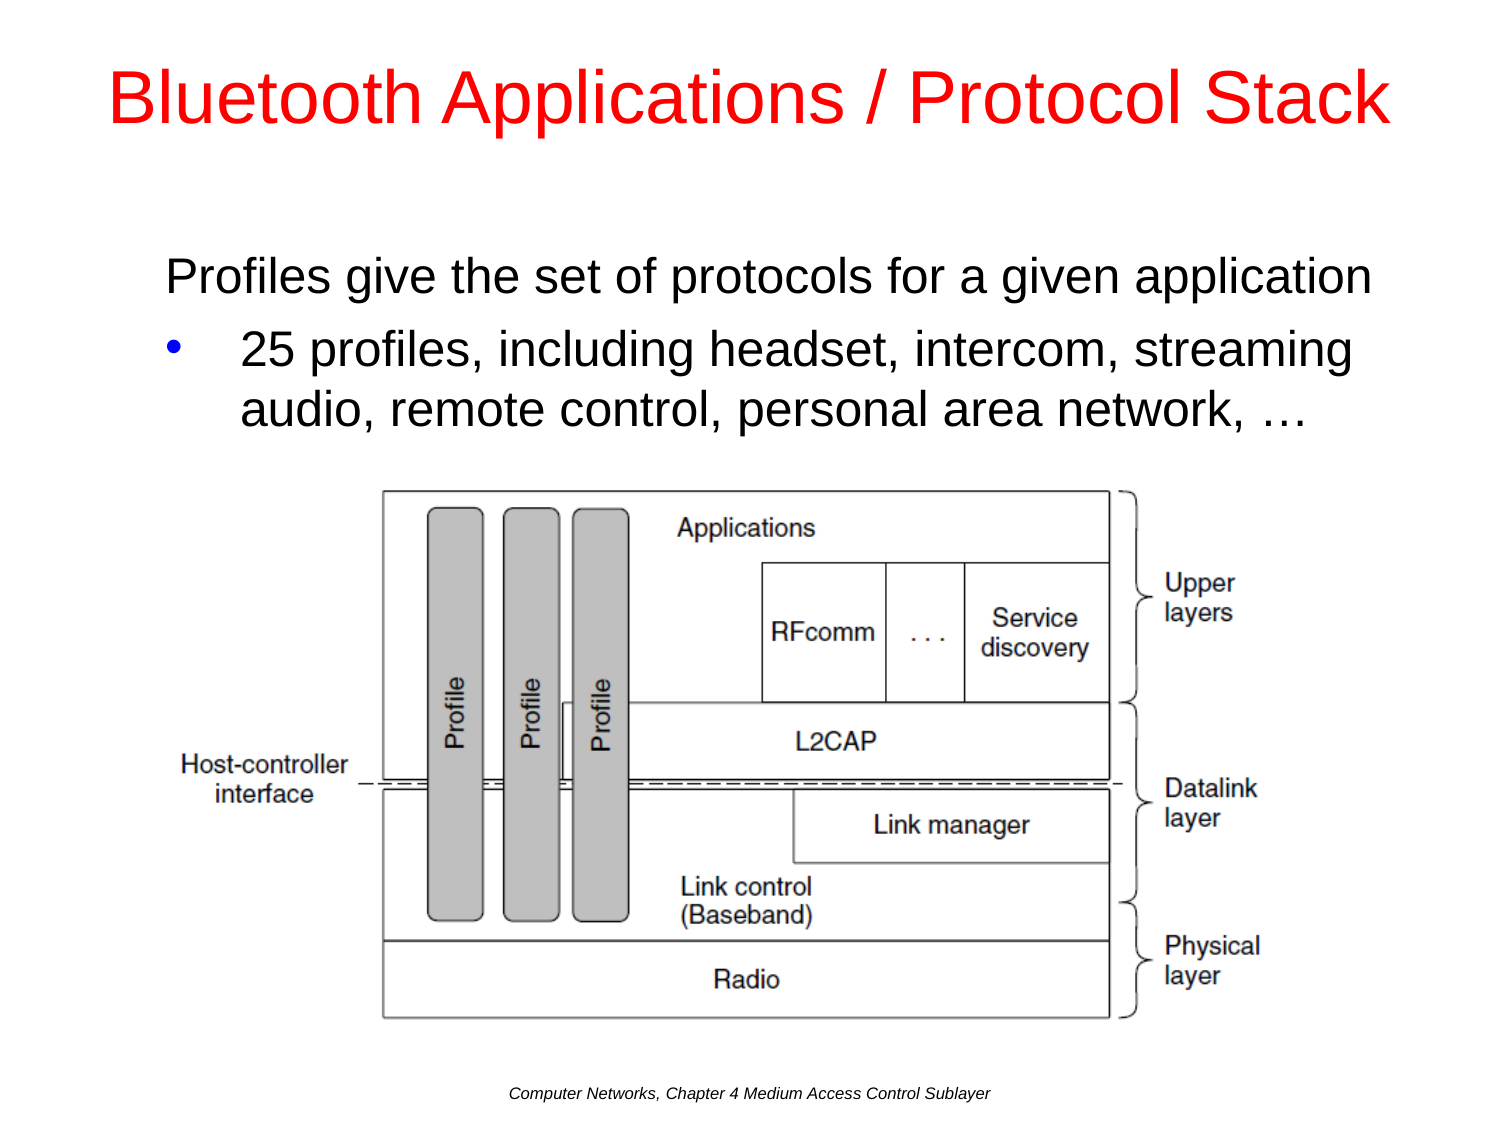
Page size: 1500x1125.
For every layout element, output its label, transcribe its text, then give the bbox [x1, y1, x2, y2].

picture [156, 484, 1300, 1027]
list Profiles give the set of protocols for a given application 25 profiles, including headset, intercom, streaming audio, remote control, personal area network, … [150, 236, 1428, 991]
title Bluetooth Applications / Protocol Stack [0, 0, 1500, 188]
footer Computer Networks, Chapter 4 Medium Access Control Sublayer [0, 1074, 1500, 1125]
